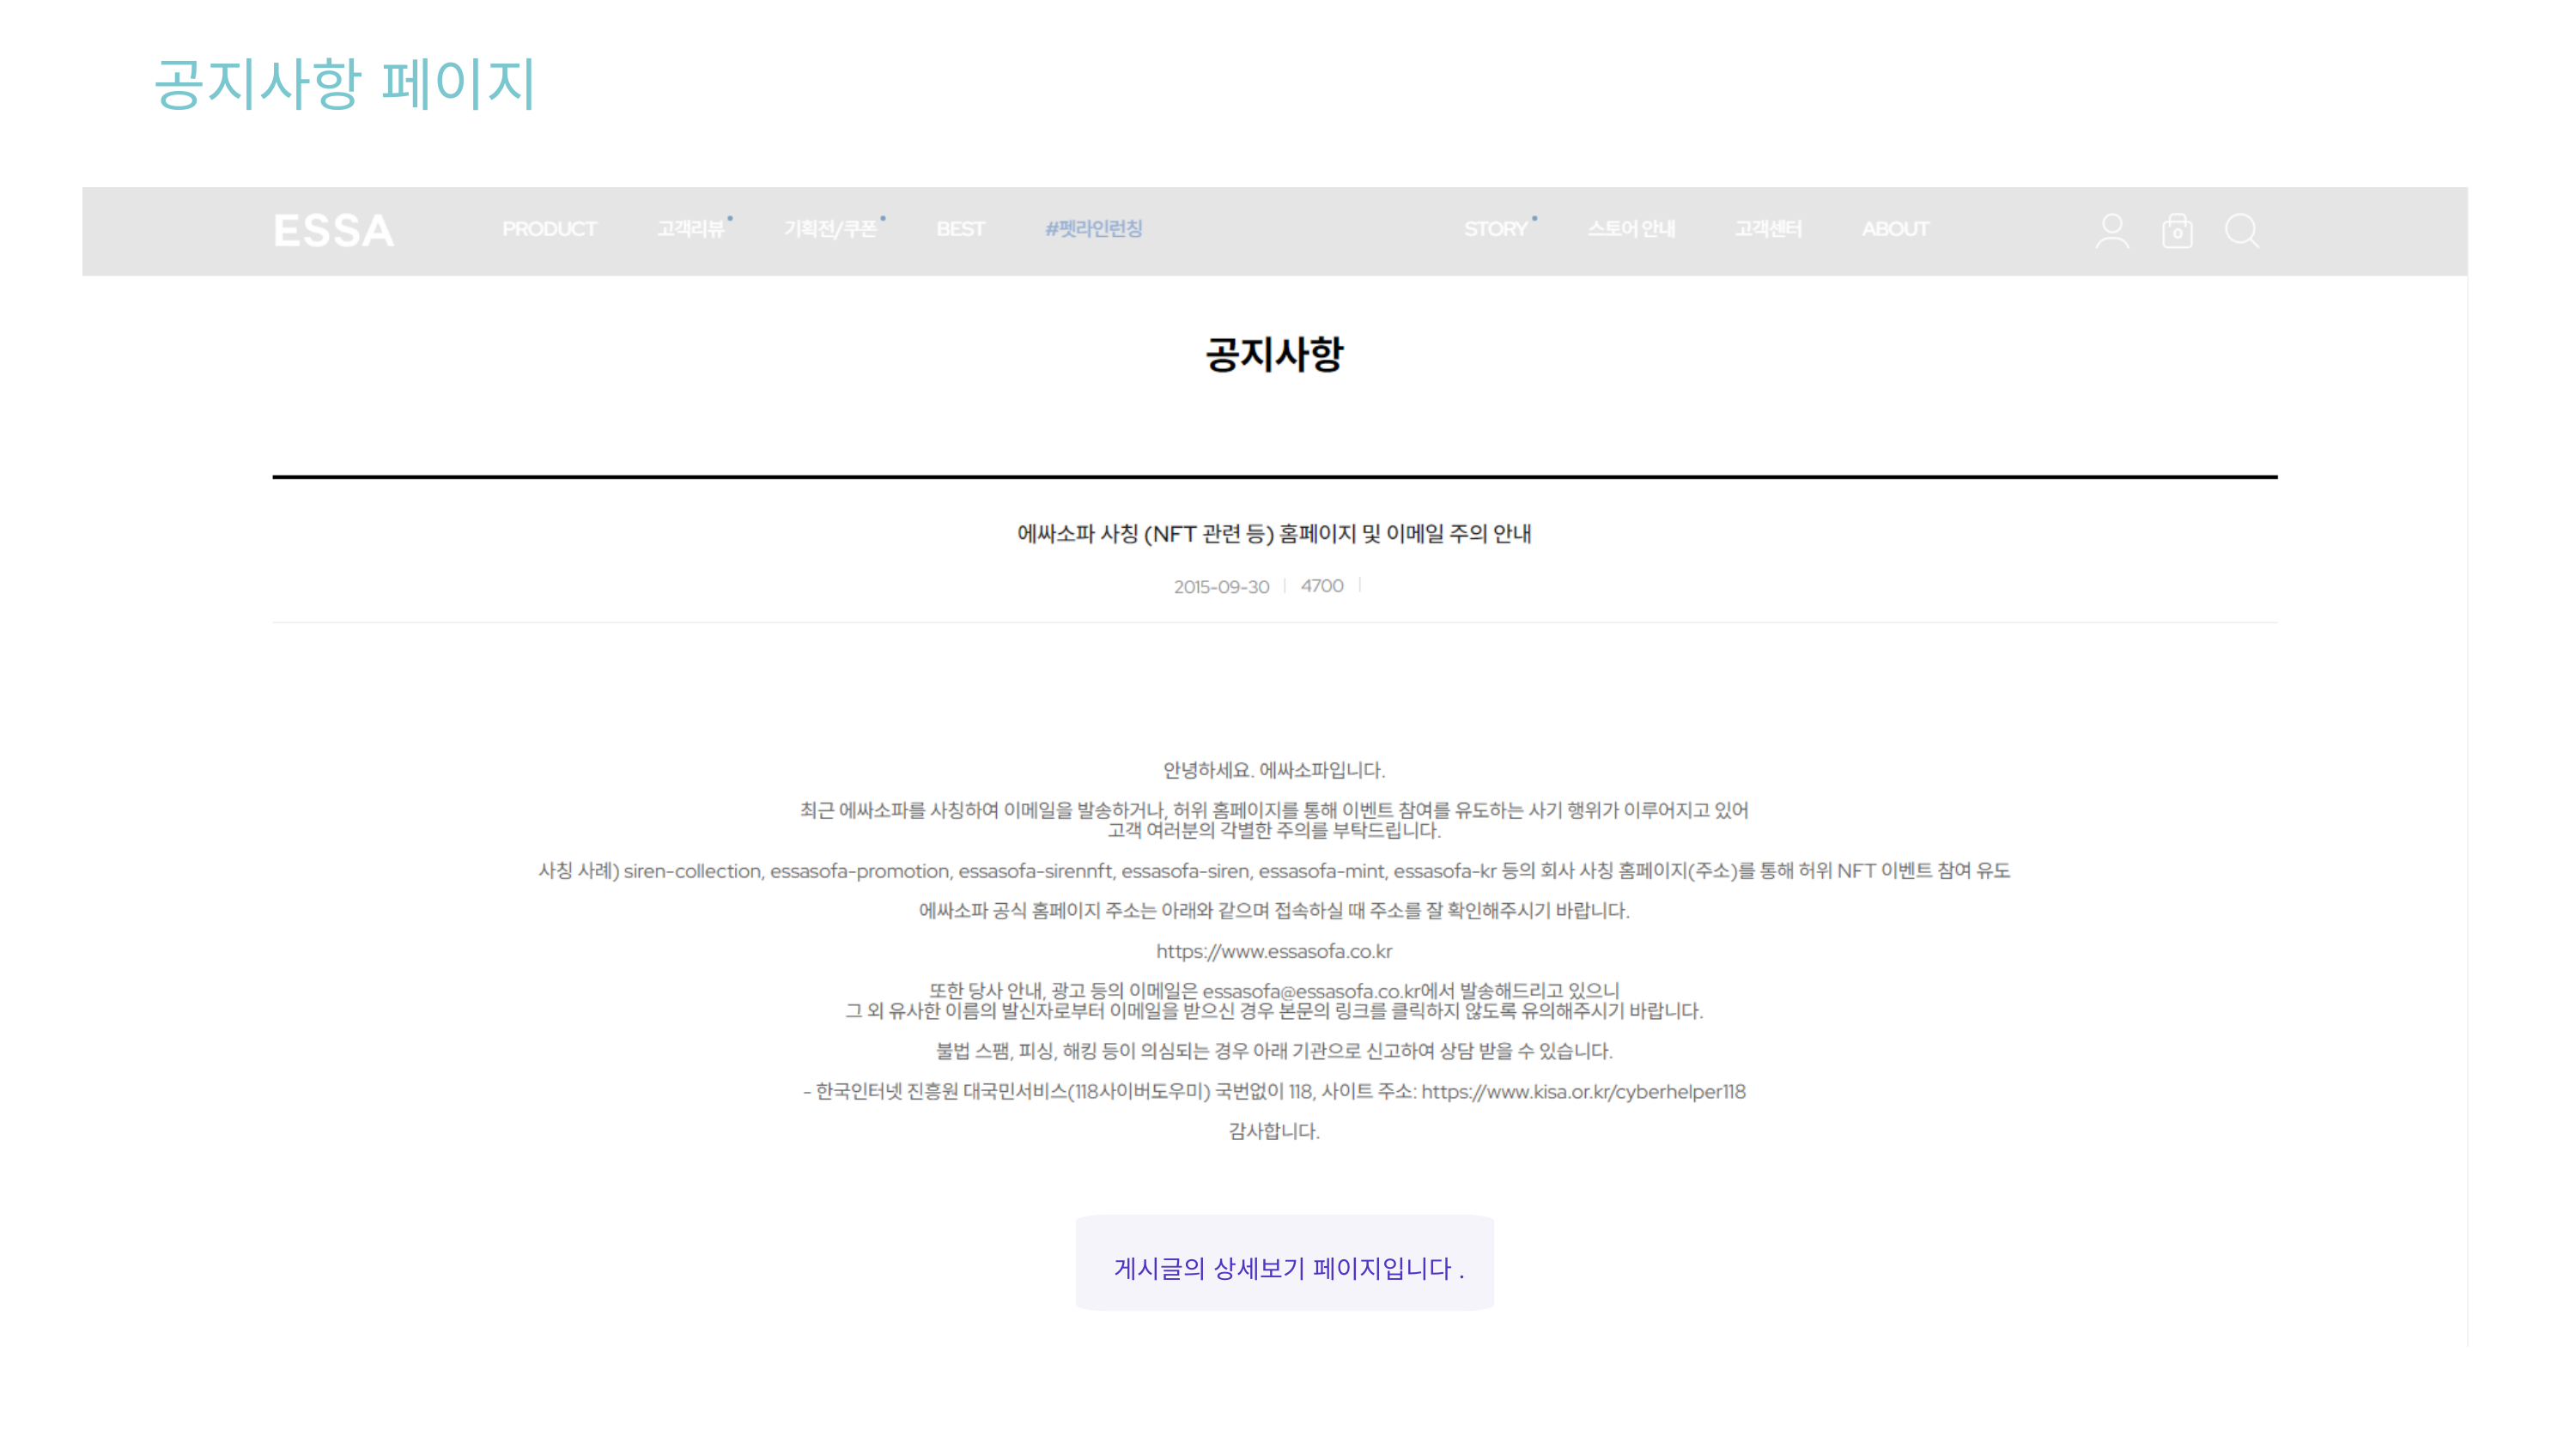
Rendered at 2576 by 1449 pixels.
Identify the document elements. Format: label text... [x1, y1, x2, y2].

picture [82, 187, 2470, 1347]
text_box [1075, 1214, 1495, 1312]
text_box 공지사항 페이지 [140, 42, 623, 124]
